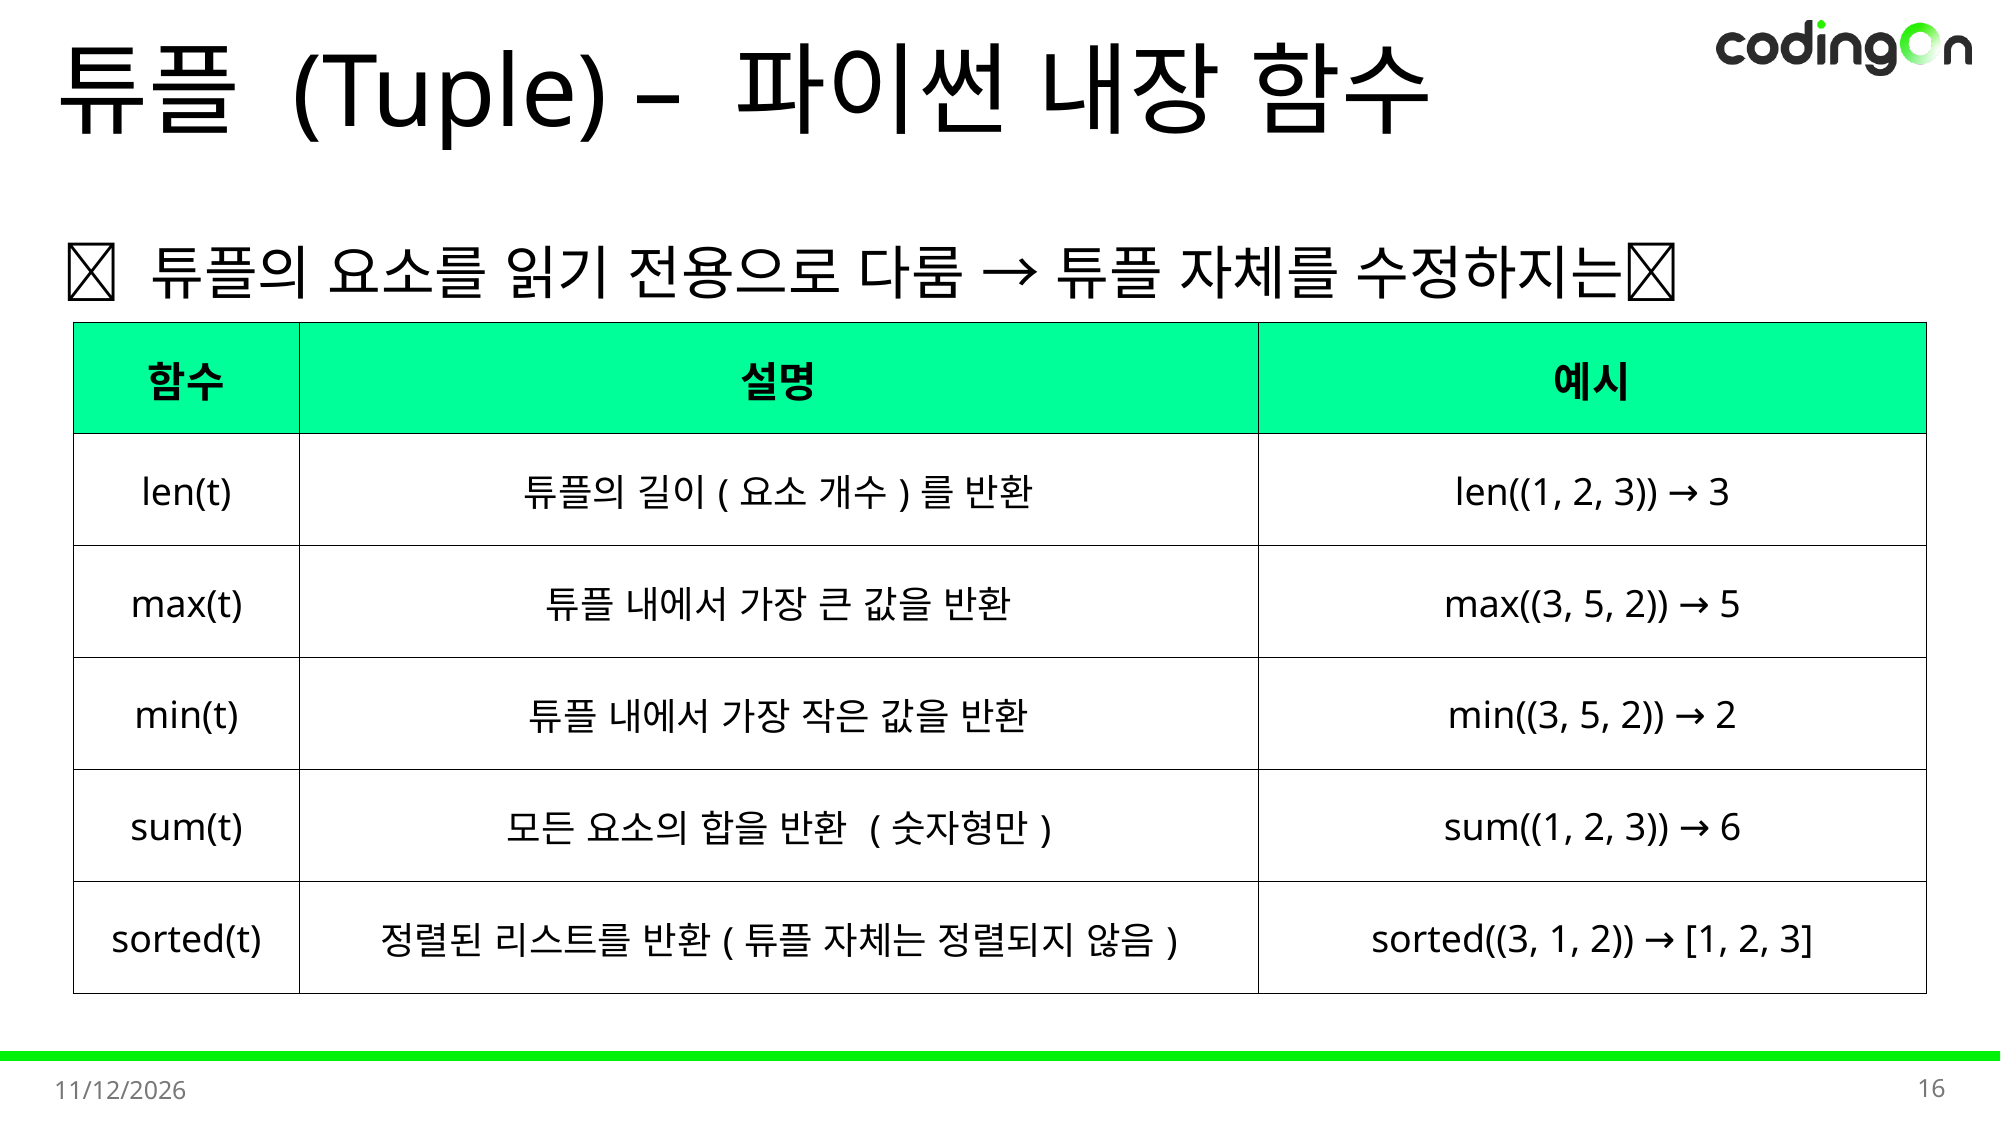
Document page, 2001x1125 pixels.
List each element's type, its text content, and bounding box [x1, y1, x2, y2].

table_cell 튜플의 길이(요소 개수)를 반환 [300, 434, 1258, 545]
table_header 예시 [1259, 323, 1926, 433]
table_cell 모든 요소의 합을 반환 (숫자형만) [300, 770, 1258, 881]
table_cell 튜플 내에서 가장 큰 값을 반환 [300, 546, 1258, 657]
table_cell 정렬된 리스트를 반환(튜플 자체는 정렬되지 않음) [300, 882, 1258, 993]
table_cell max((3, 5, 2)) → 5 [1259, 546, 1926, 657]
table_cell sum((1, 2, 3)) → 6 [1259, 770, 1926, 881]
table_header 함수 [74, 323, 299, 433]
text_box ✅ 튜플의 요소를 읽기 전용으로 다룸 → 튜플 자체를 수정하지는❌ [47, 193, 1967, 318]
table_cell len((1, 2, 3)) → 3 [1259, 434, 1926, 545]
table_cell min(t) [74, 658, 299, 769]
table_header 설명 [300, 323, 1258, 433]
table_cell sum(t) [74, 770, 299, 881]
slide_number 16 [1510, 1059, 1961, 1120]
table_cell 튜플 내에서 가장 작은 값을 반환 [300, 658, 1258, 769]
table_cell sorted((3, 1, 2)) → [1, 2, 3] [1259, 882, 1926, 993]
picture [1767, 20, 1972, 76]
table_cell min((3, 5, 2)) → 2 [1259, 658, 1926, 769]
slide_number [39, 1061, 490, 1122]
table_cell sorted(t) [74, 882, 299, 993]
title 튜플 (Tuple) – 파이썬 내장 함수 [41, 0, 1767, 188]
table_cell max(t) [74, 546, 299, 657]
table_cell len(t) [74, 434, 299, 545]
